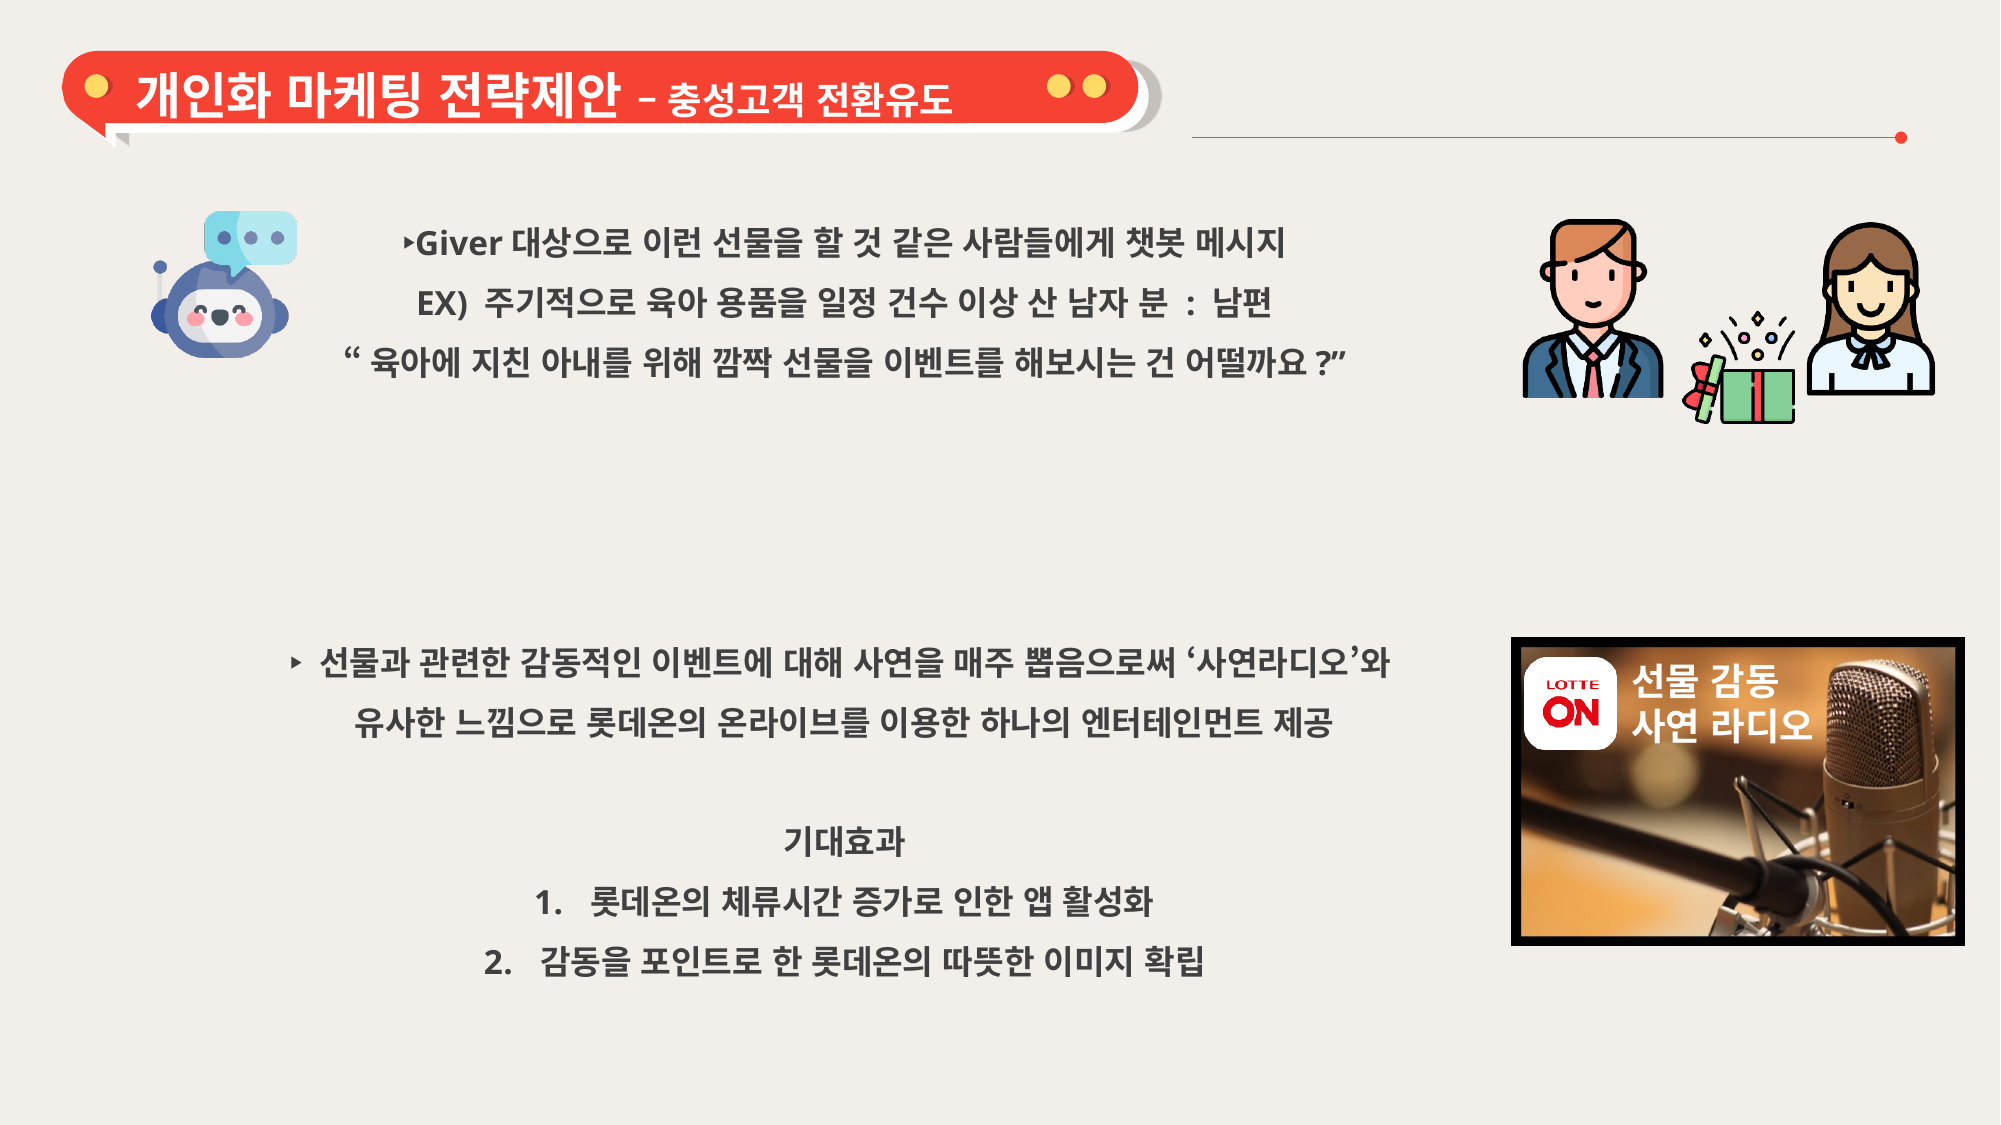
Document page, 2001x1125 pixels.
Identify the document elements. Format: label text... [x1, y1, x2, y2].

text_box [83, 73, 110, 99]
text_box [1045, 73, 1072, 99]
text_box [80, 65, 1150, 150]
text_box [1081, 73, 1108, 99]
text_box 개인화 마케팅 전략제안 – 충성고객 전환유도 [60, 49, 1140, 140]
text_box ‣Giver대상으로 이런 선물을 할 것 같은 사람들에게 챗봇 메시지 EX) 주기적으로 육아 용품을 일정 건수 이상 산 남자 분 : 남편 “육아에 지친 아내를 위해 깜짝 선물을 이벤트를 해보시는 건 어떨까요?” ‣ 선물과 관련한 감동적인 이벤트에 대해 사연을 매주 뽑음으로써 ‘사연라디오’와 유사한 느낌으로 롯데온의 온라이브를 이용한 하나의 엔터테인먼트 제공 기대효과 롯데온의 체류시간 증가로 인한 앱 활성화 감동을 포인트로 한 롯데온의 따뜻한 이미지 확립 [185, 195, 1504, 989]
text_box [1503, 219, 1960, 424]
picture [151, 211, 297, 358]
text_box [1511, 637, 1965, 946]
